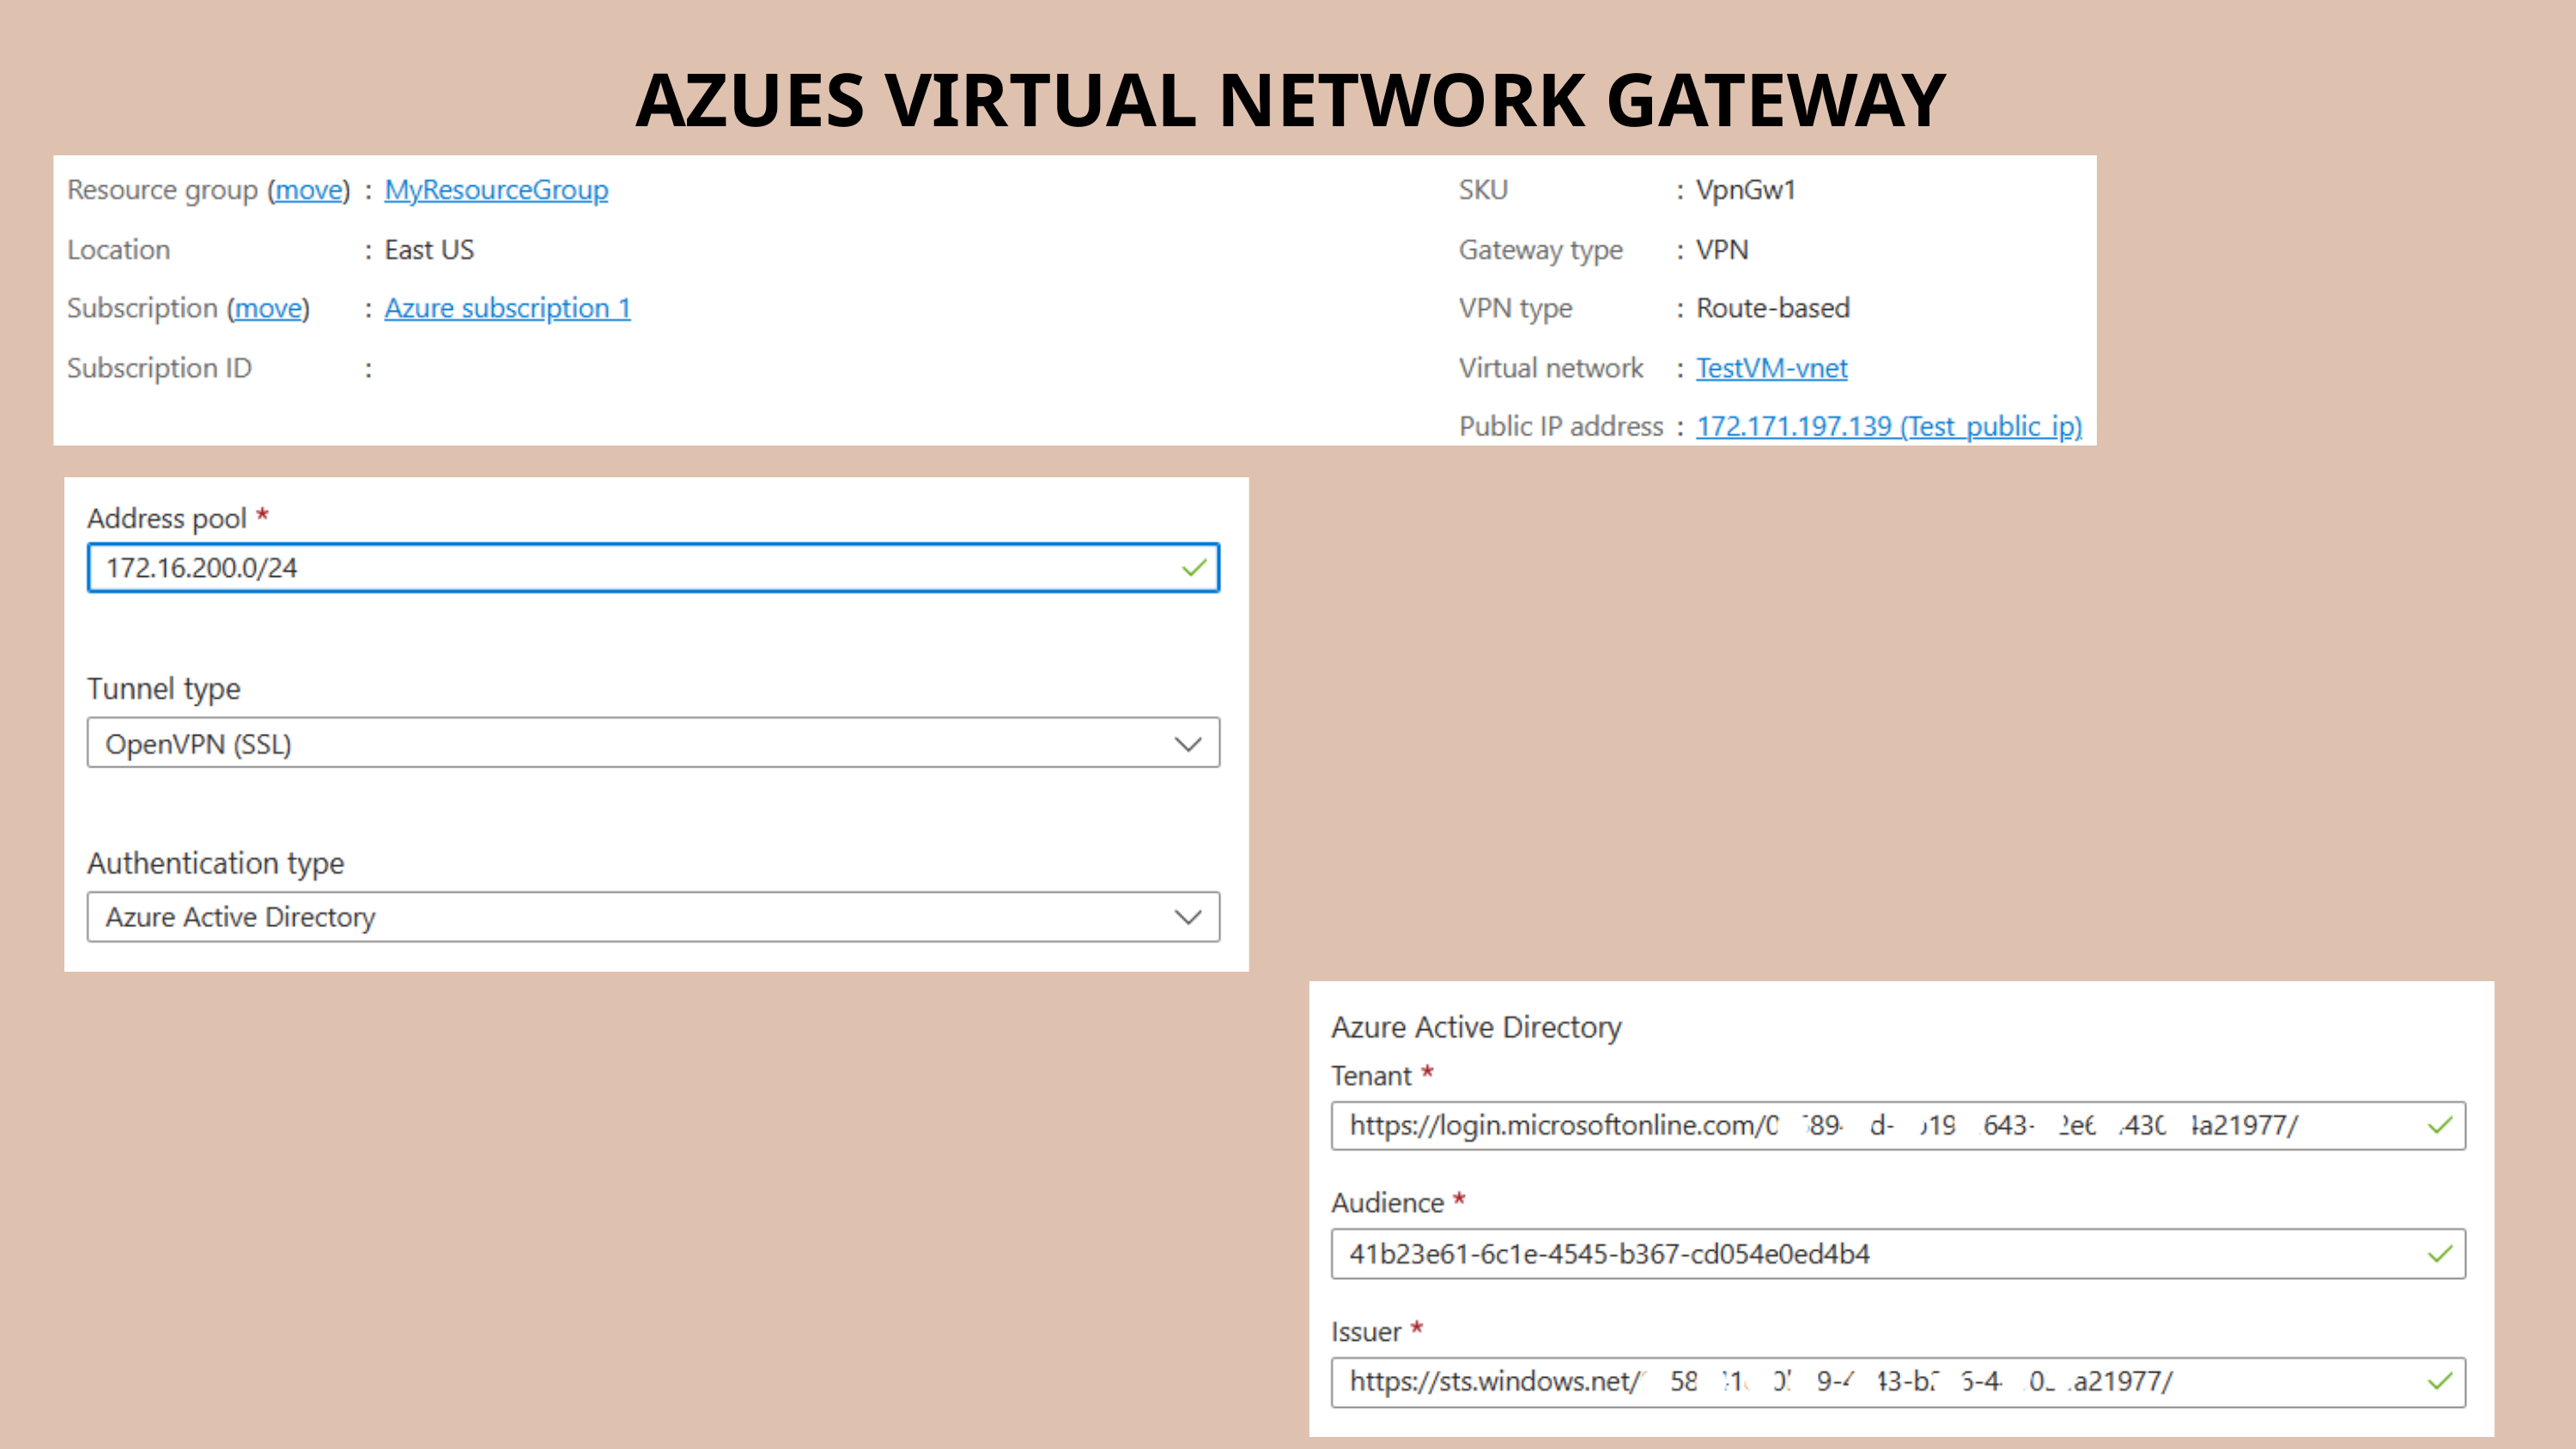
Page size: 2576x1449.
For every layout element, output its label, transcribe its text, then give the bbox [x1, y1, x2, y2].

picture [1309, 981, 2495, 1437]
picture [64, 476, 1249, 972]
picture [53, 155, 2098, 446]
text_box AZUES VIRTUAL NETWORK GATEWAY [40, 38, 2543, 142]
